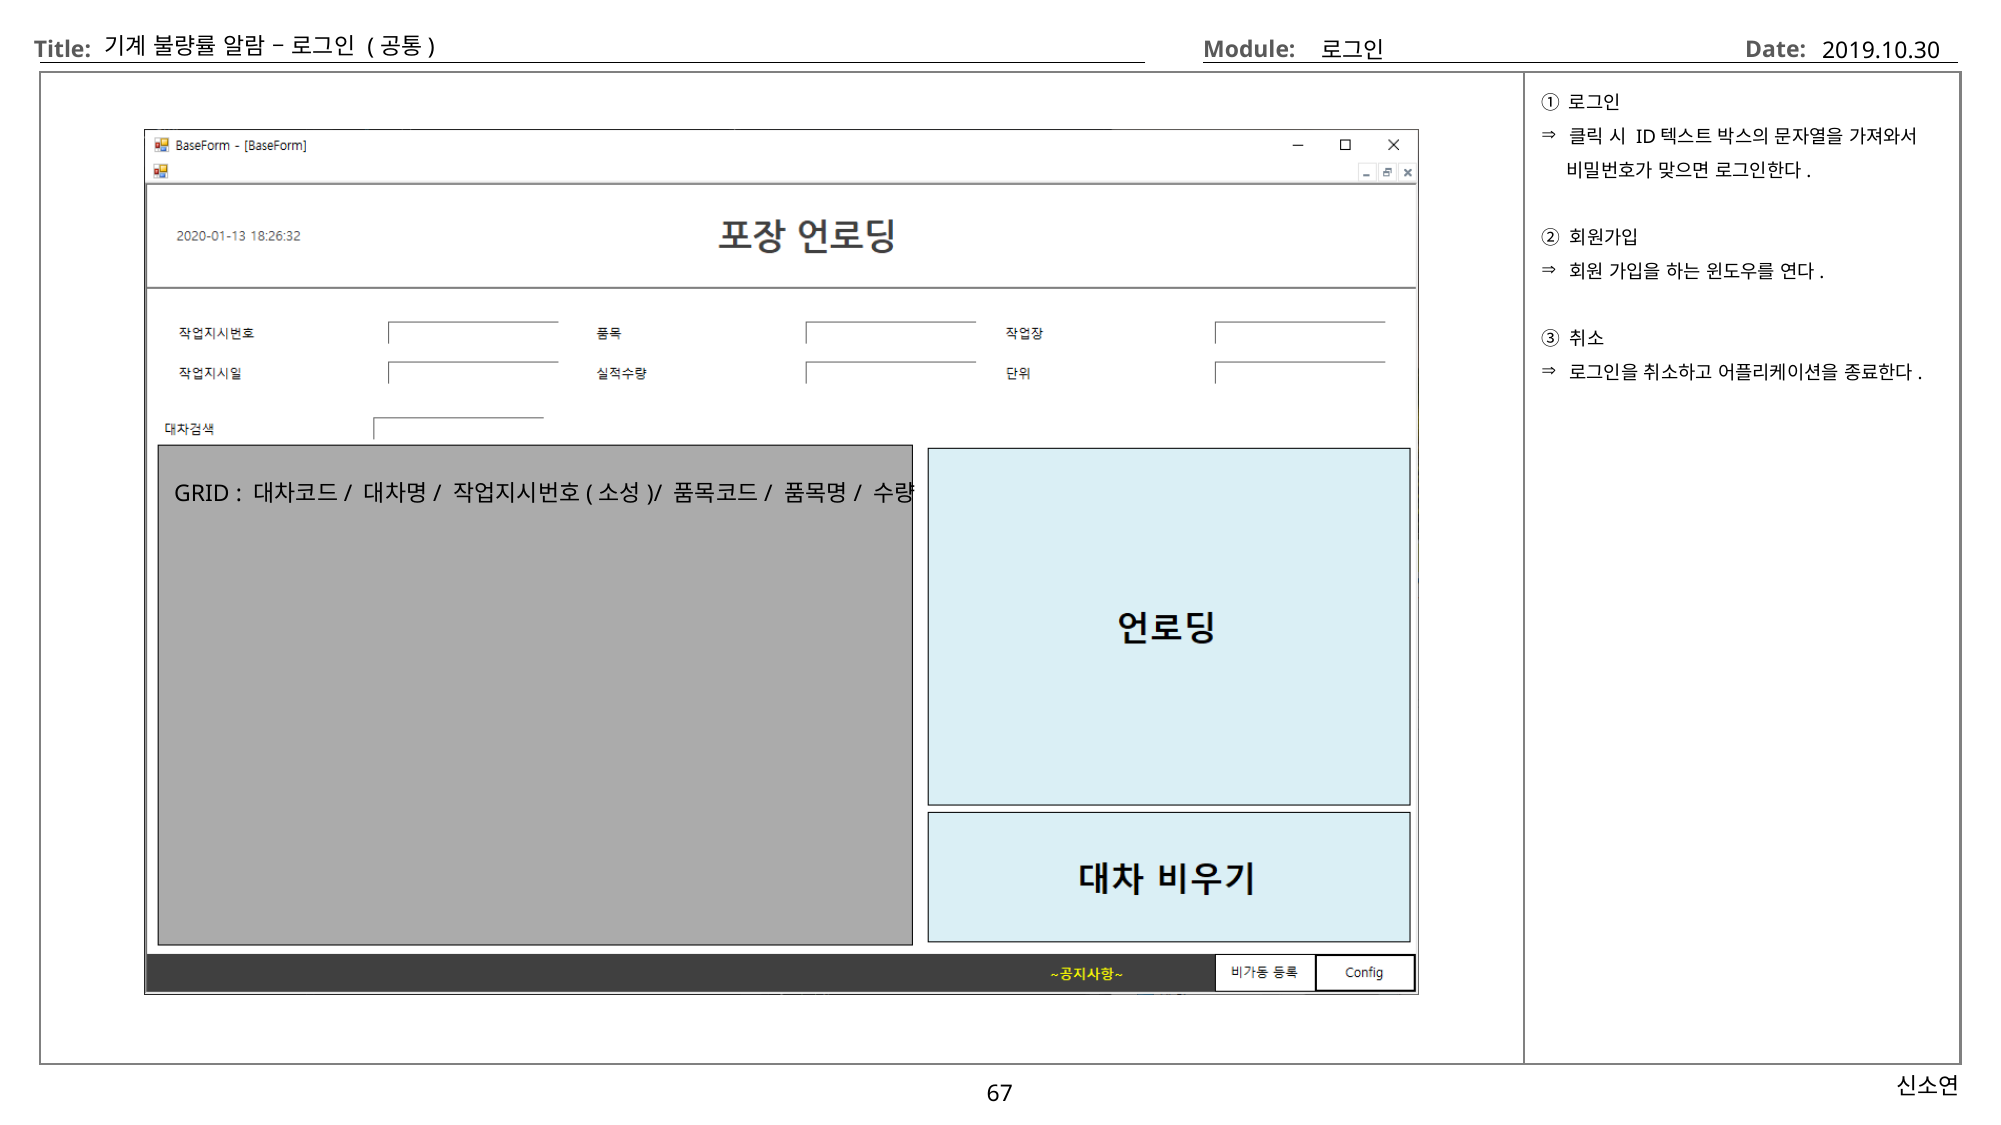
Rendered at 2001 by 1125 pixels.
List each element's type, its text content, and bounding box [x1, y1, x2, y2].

title 기계 불량률 알람 – 로그인 (공통) [104, 29, 1123, 66]
list 2019.10.30 [1822, 31, 1990, 67]
text_box ① 로그인 클릭 시 ID텍스트 박스의 문자열을 가져와서 비밀번호가 맞으면 로그인한다. ② 회원가입 회원 가입을 하는 윈도우를 연다. ③ 취소 로그인을 취소하고 어플리케이션을 종료한다. [1526, 72, 1960, 425]
picture [144, 129, 1419, 995]
list 로그인 [1321, 31, 1651, 67]
list 신소연 [1526, 1067, 1960, 1103]
